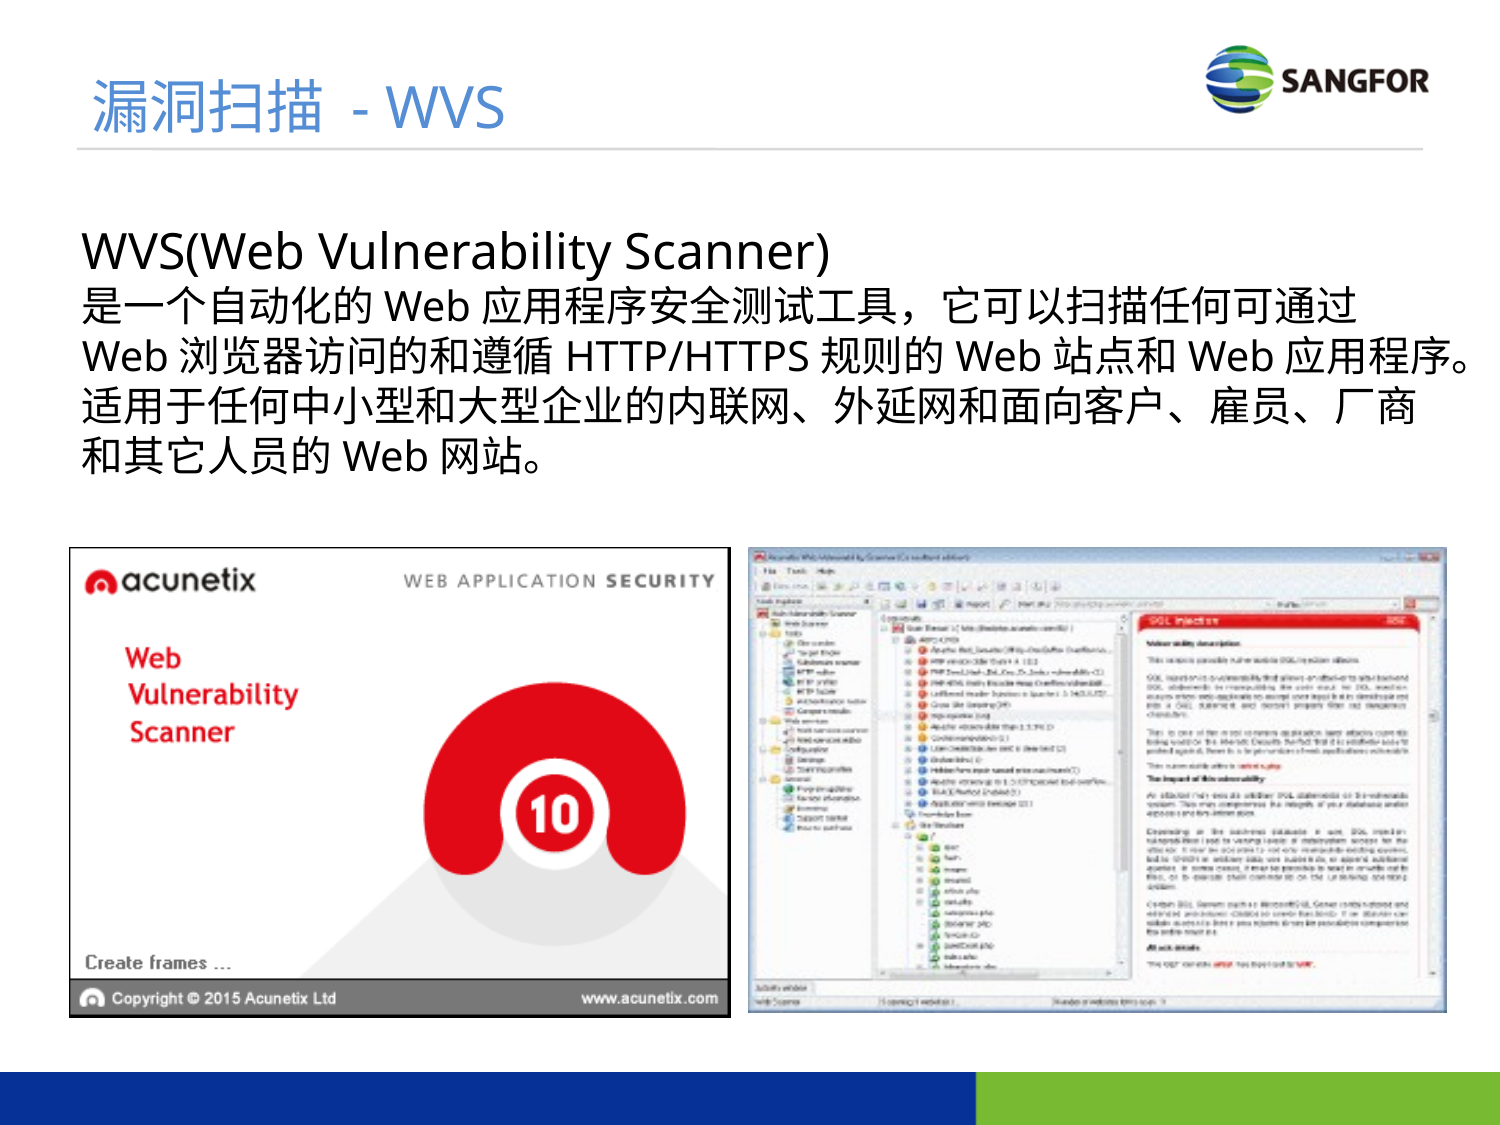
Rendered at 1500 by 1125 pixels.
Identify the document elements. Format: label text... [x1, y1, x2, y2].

text_box 漏洞扫描 - WVS [76, 63, 1172, 148]
picture [68, 546, 732, 1018]
picture [748, 546, 1448, 1013]
picture [1198, 42, 1437, 119]
text_box WVS(Web Vulnerability Scanner) 是一个自动化的Web应用程序安全测试工具，它可以扫描任何可通过Web浏览器访问的和遵循HTTP/HTTPS规则的Web站点和Web应用程序。适用于任何中小型和大型企业的内联网、外延网和面向客户、雇员、厂商和其它人员的Web网站。 [67, 211, 1467, 487]
picture [0, 1069, 1500, 1125]
